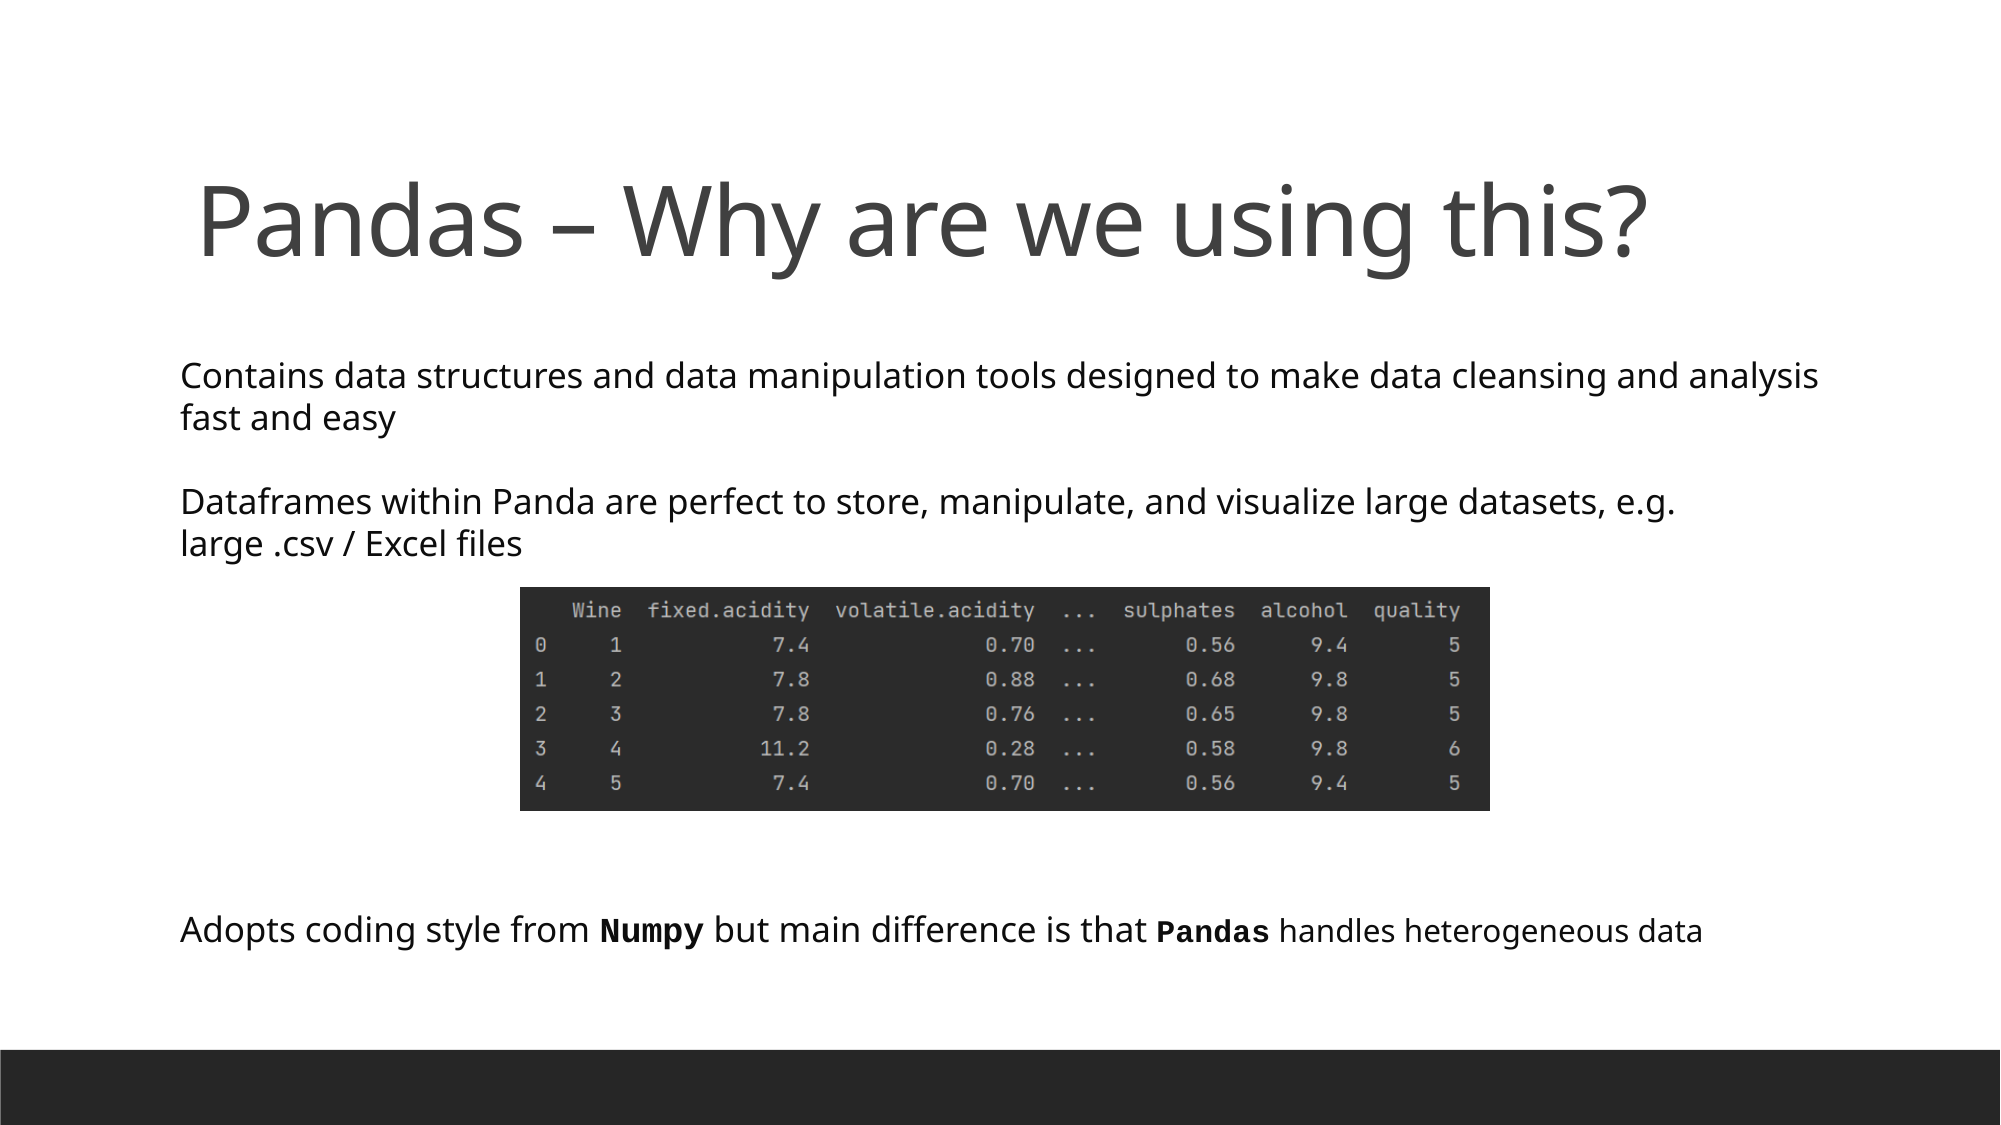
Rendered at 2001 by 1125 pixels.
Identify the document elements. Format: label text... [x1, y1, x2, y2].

list Contains data structures and data manipulation tools designed to make data cleansing and analysis fast and easy Dataframes within Panda are perfect to store, manipulate, and visualize large datasets, e.g. large .csv / Excel files Adopts coding style from Numpy but main difference is that Pandas handles heterogeneous data [180, 345, 1830, 963]
title Pandas – Why are we using this? [180, 47, 1830, 285]
picture [520, 586, 1490, 811]
